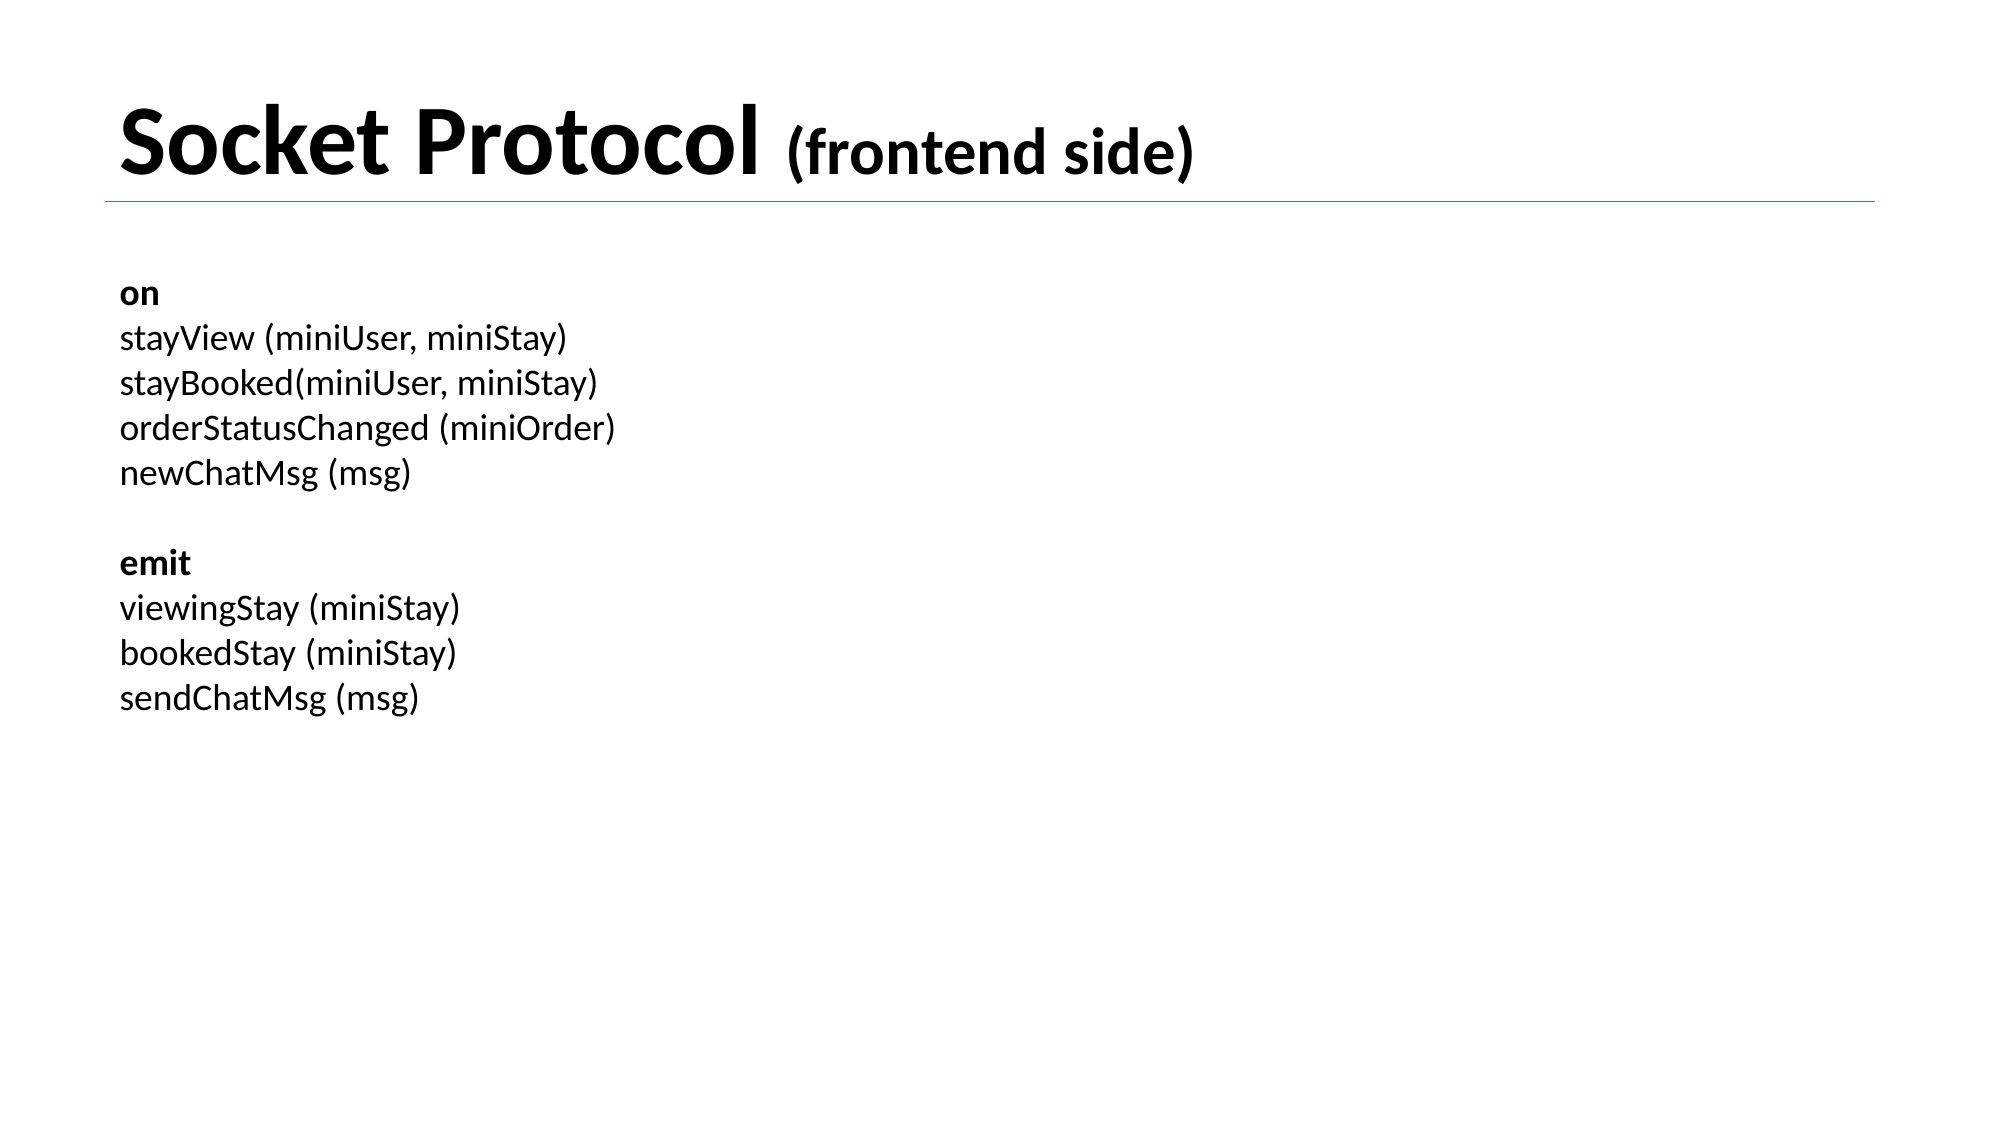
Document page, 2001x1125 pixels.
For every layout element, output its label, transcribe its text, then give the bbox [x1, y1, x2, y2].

text_box Socket Protocol (frontend side) [104, 67, 1875, 201]
text_box on stayView (miniUser, miniStay) stayBooked(miniUser, miniStay) orderStatusChanged (miniOrder) newChatMsg (msg) emit viewingStay (miniStay) bookedStay (miniStay) sendChatMsg (msg) [104, 260, 1382, 726]
